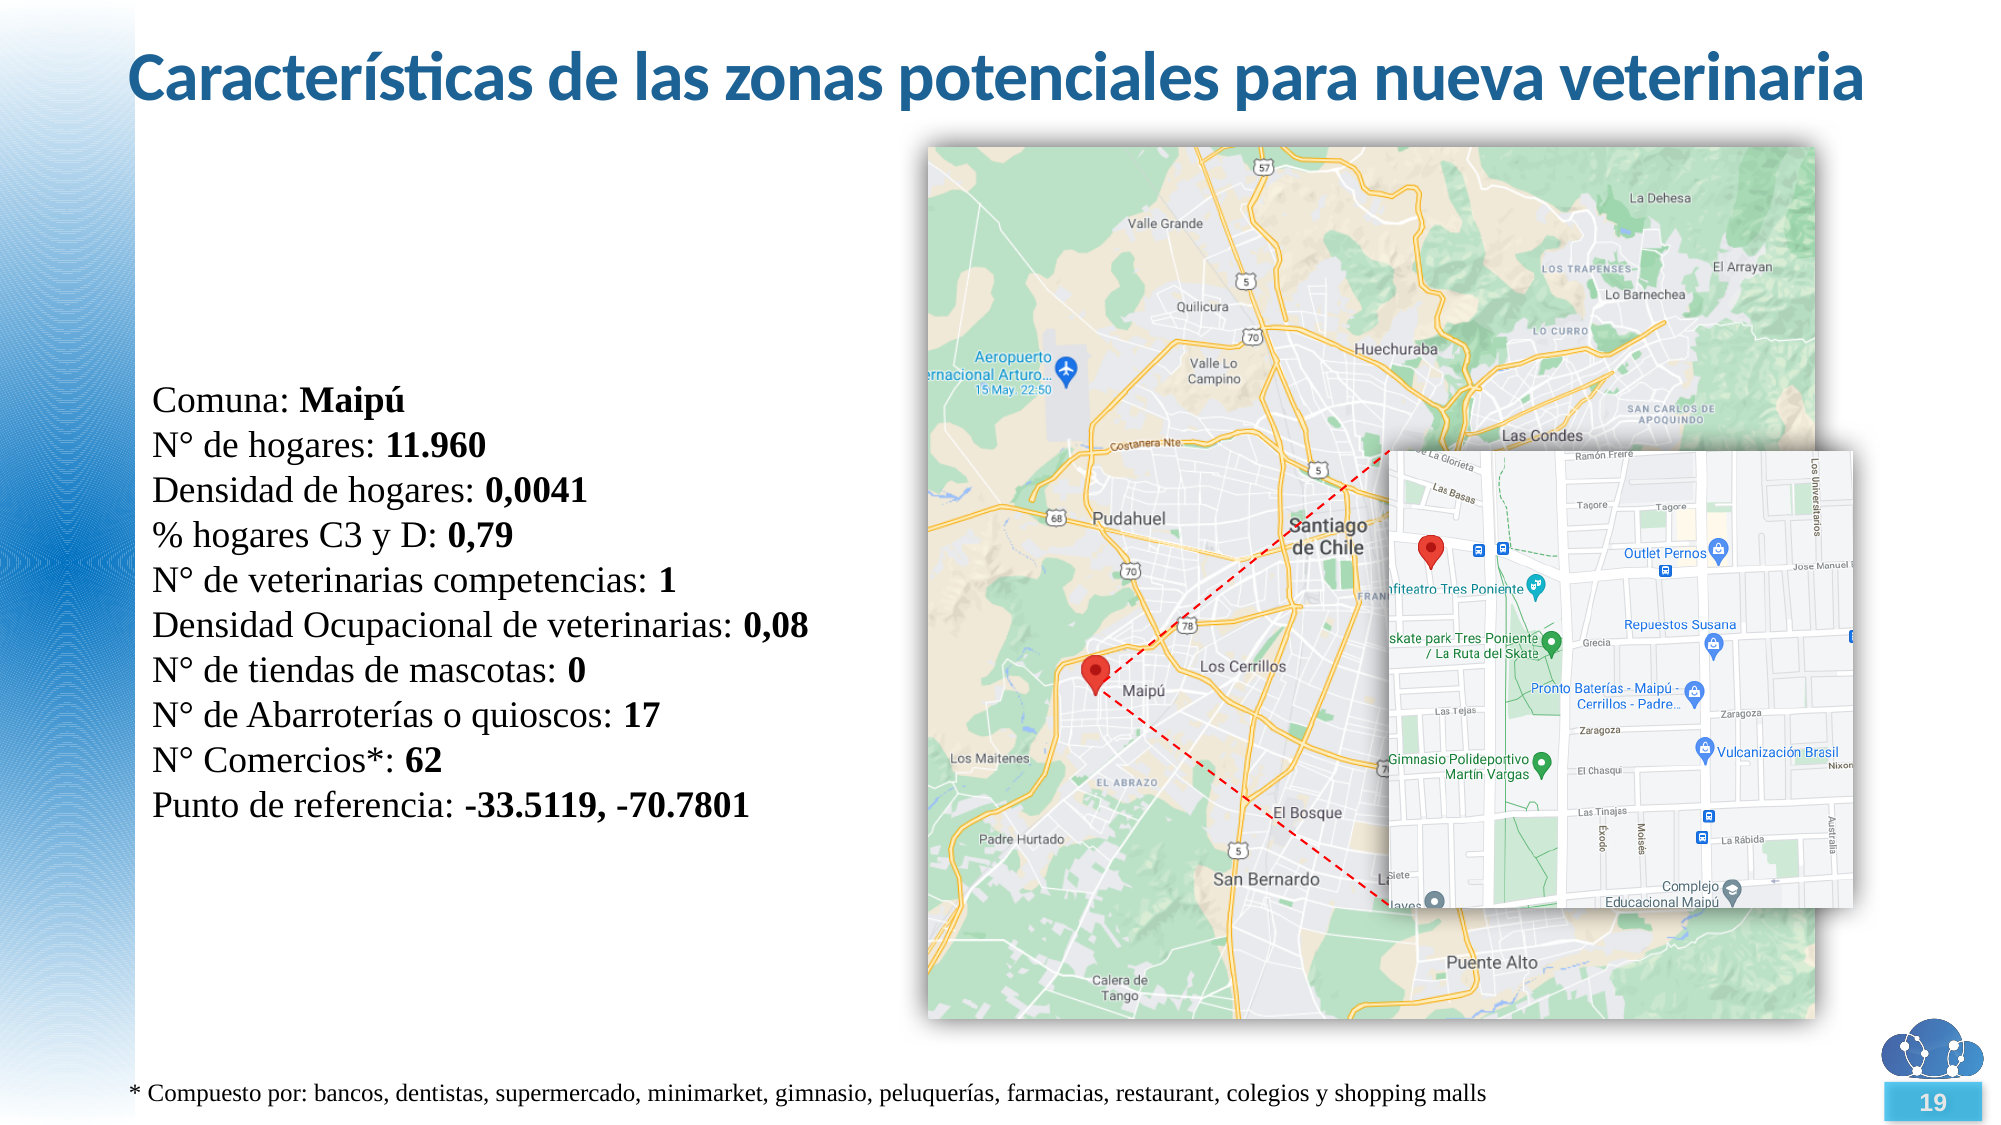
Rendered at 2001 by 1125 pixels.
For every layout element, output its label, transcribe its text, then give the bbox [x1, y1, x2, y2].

slide_number 19 [1884, 1081, 1983, 1122]
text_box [1103, 450, 1391, 683]
picture [928, 147, 1853, 1020]
text_box Comuna: Maipú N° de hogares: 11.960 Densidad de hogares: 0,0041 % hogares C3 y D: 0,79 N° de veterinarias competencias: 1 Densidad Ocupacional de veterinarias: 0,08 N° de tiendas de mascotas: 0 N° de Abarroterías o quioscos: 17 N° Comercios*: 62 Punto de referencia: -33.5119, -70.7801 [137, 368, 825, 833]
text_box [0, 0, 136, 1125]
picture [1876, 1015, 1987, 1083]
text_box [1103, 691, 1391, 907]
text_box Características de las zonas potenciales para nueva veterinaria [114, 36, 1939, 187]
text_box * Compuesto por: bancos, dentistas, supermercado, minimarket, gimnasio, peluquerías, farmacias, restaurant, colegios y shopping malls [114, 1069, 1623, 1114]
